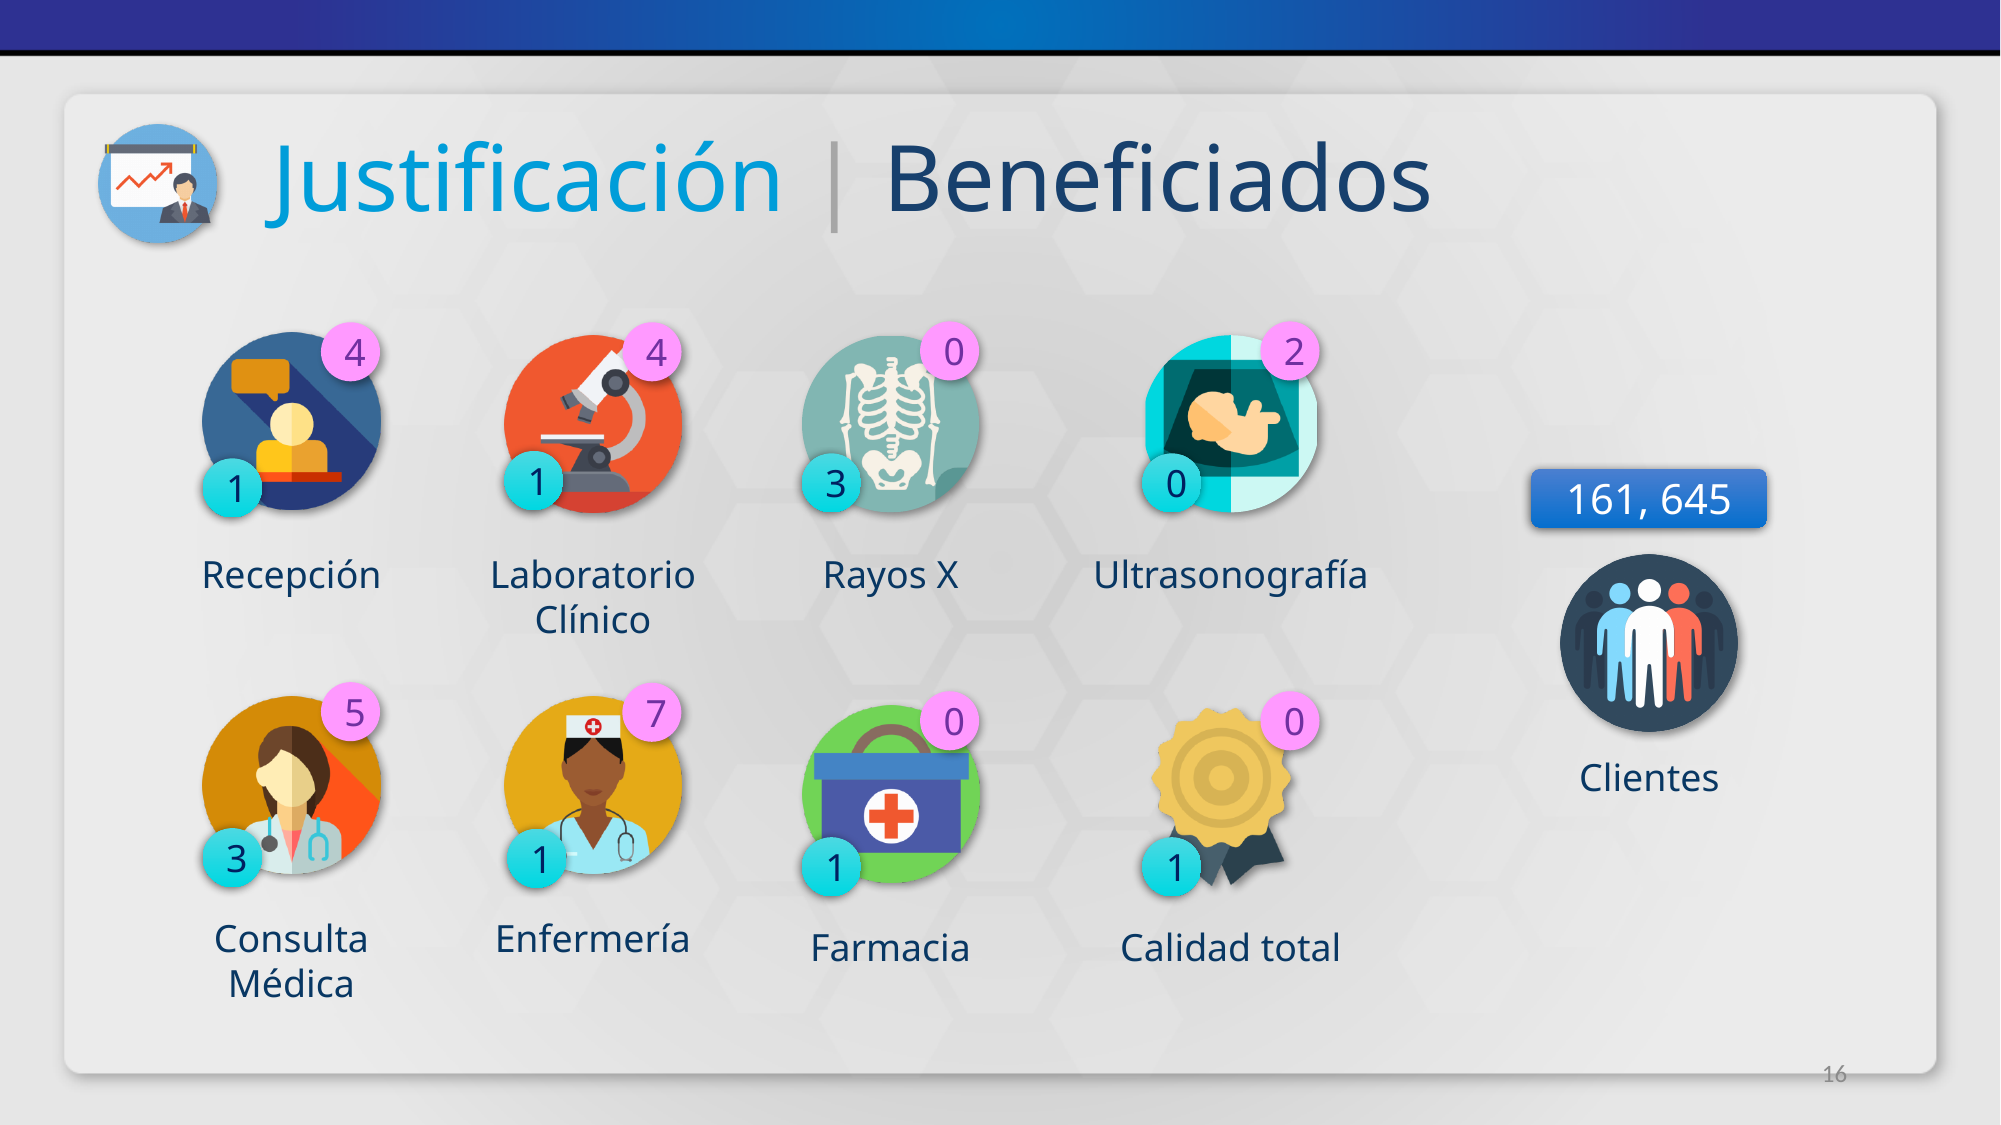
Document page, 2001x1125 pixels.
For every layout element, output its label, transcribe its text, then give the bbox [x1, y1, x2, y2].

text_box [1132, 691, 1320, 897]
text_box Laboratorio Clínico [475, 543, 712, 649]
text_box Rayos X [807, 543, 974, 604]
title Justificación | Beneficiados [257, 123, 1885, 242]
text_box 161, 645 [1531, 468, 1768, 528]
text_box Ultrasonografía [1078, 543, 1384, 604]
slide_number 16 [1412, 1042, 1863, 1103]
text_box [504, 322, 682, 513]
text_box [801, 321, 980, 513]
text_box Consulta Médica [199, 907, 384, 1013]
text_box Enfermería [480, 907, 706, 968]
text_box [504, 682, 682, 888]
text_box Recepción [186, 543, 397, 604]
text_box Farmacia [795, 916, 986, 977]
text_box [1142, 321, 1320, 513]
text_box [801, 691, 980, 897]
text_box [202, 322, 380, 518]
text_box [202, 682, 380, 888]
picture [0, 0, 2001, 1125]
text_box Calidad total [1105, 916, 1357, 977]
text_box Clientes [1564, 746, 1735, 806]
